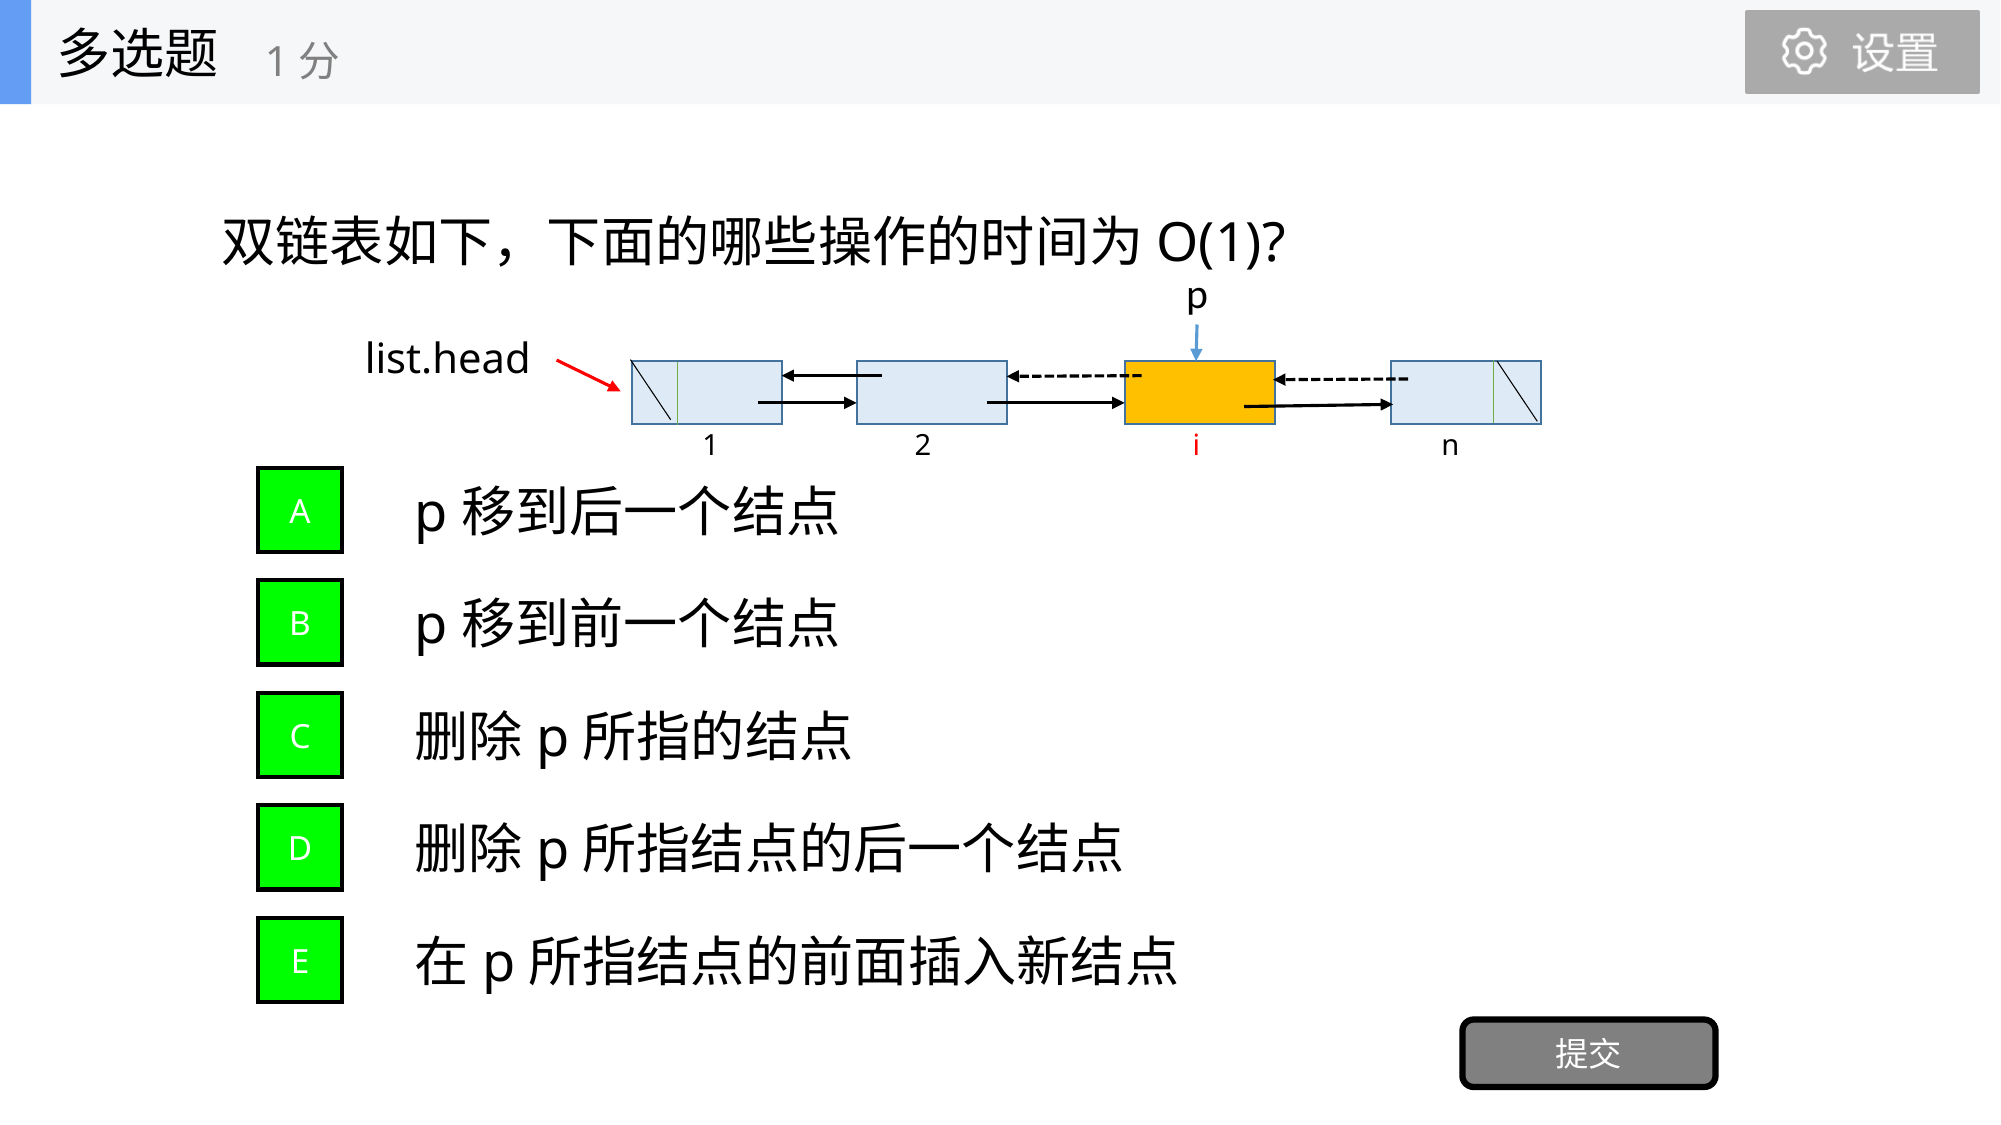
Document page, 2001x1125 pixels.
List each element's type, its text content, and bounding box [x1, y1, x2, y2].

text_box C [257, 692, 343, 778]
text_box D [257, 804, 343, 890]
text_box p [1171, 259, 1223, 324]
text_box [630, 359, 671, 420]
text_box p移到后一个结点 [399, 456, 1800, 563]
text_box E [257, 917, 343, 1003]
text_box 双链表如下，下面的哪些操作的时间为O(1)? [206, 105, 1807, 449]
text_box 在p所指结点的前面插入新结点 [399, 906, 1800, 1013]
text_box p移到前一个结点 [399, 569, 1800, 675]
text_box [350, 324, 1542, 470]
text_box 删除p所指结点的后一个结点 [399, 794, 1800, 900]
text_box B [257, 579, 343, 665]
text_box 提交 [1461, 1018, 1717, 1089]
text_box 删除p所指的结点 [399, 681, 1800, 788]
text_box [0, 0, 2000, 105]
text_box A [257, 467, 343, 553]
picture [1745, 10, 1980, 94]
